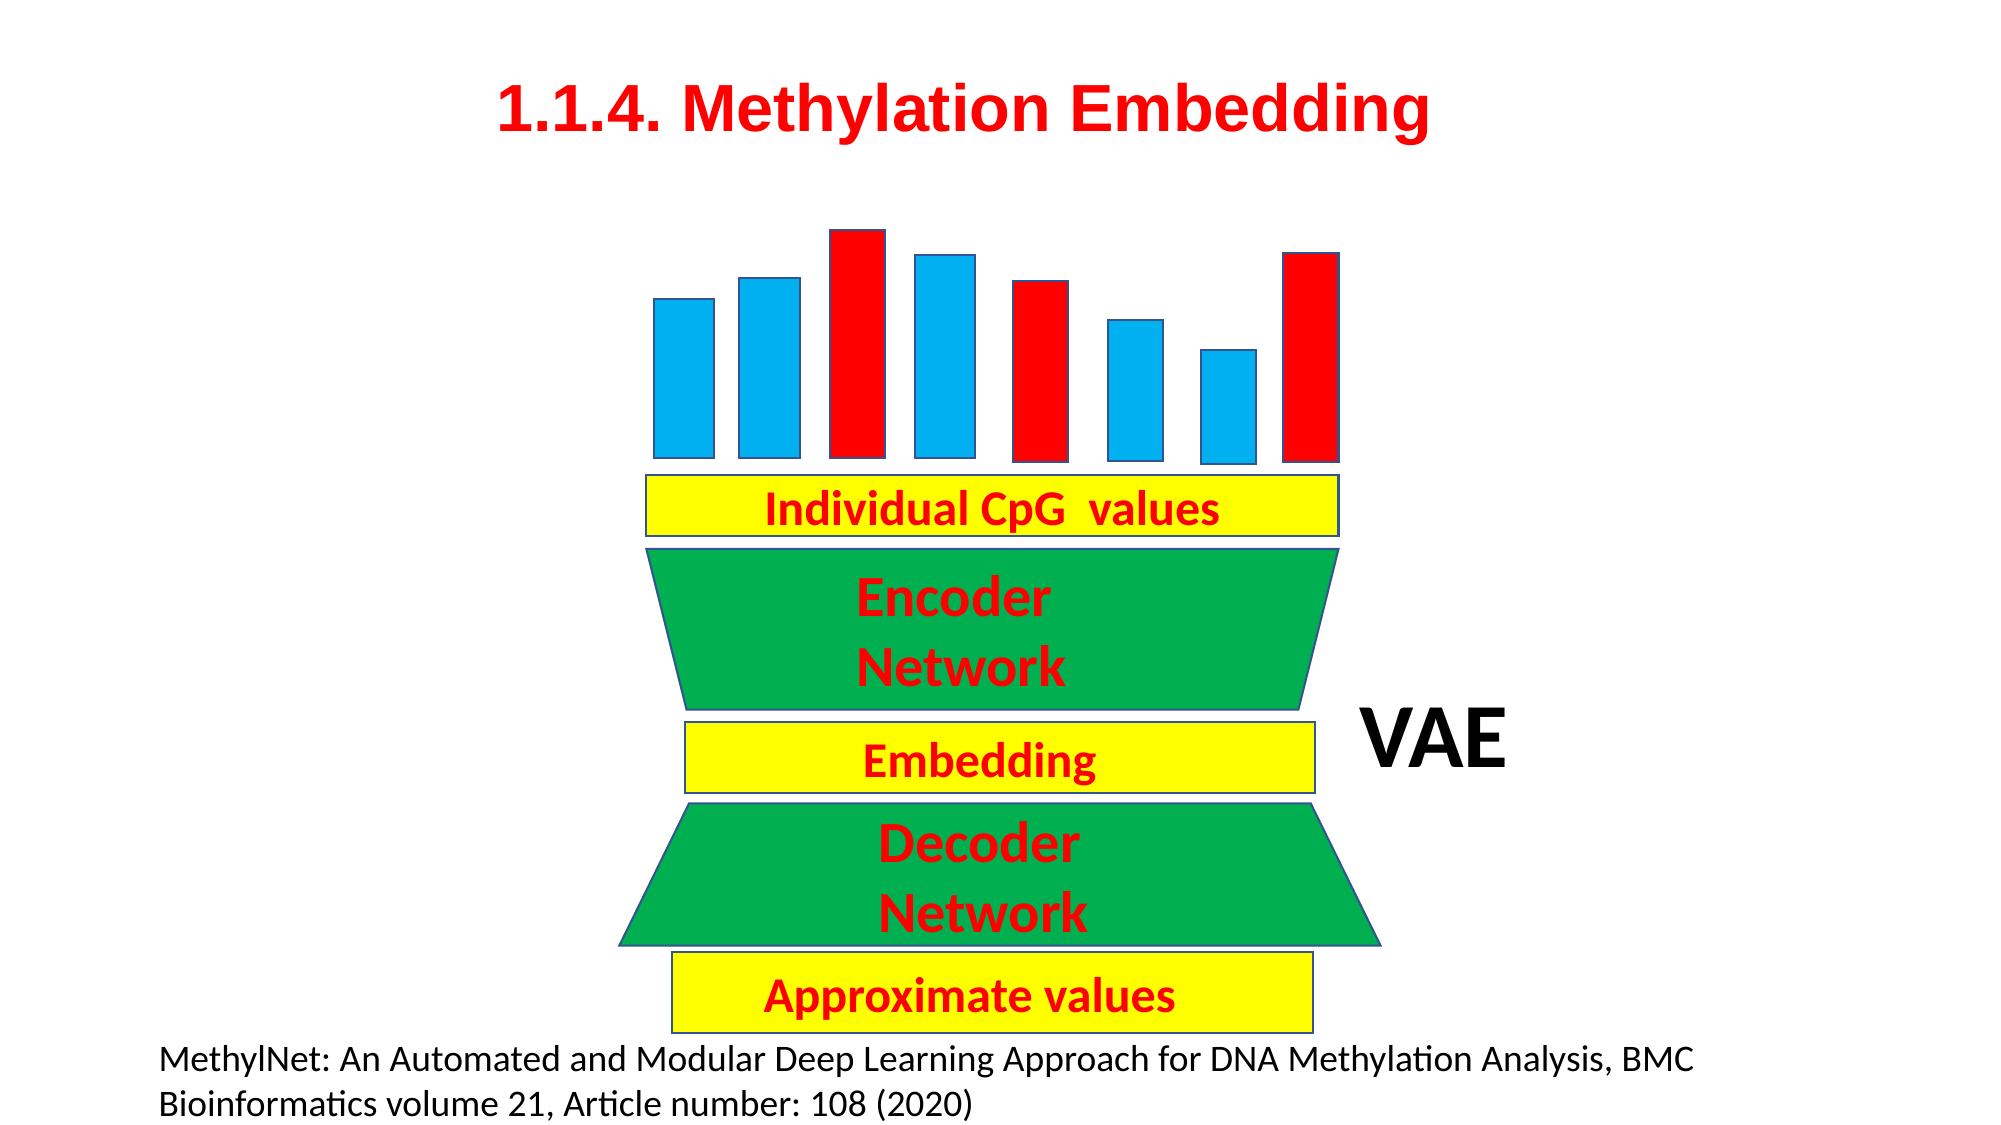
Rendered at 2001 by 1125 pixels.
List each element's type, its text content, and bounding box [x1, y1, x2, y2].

text_box Decoder Network [863, 796, 1422, 952]
text_box [653, 298, 715, 459]
text_box [1200, 349, 1257, 465]
text_box Encoder Network [841, 550, 1375, 706]
text_box [1282, 252, 1340, 463]
text_box VAE [1344, 668, 1756, 794]
text_box [1224, 721, 1316, 794]
text_box [829, 229, 886, 459]
text_box [617, 802, 863, 947]
text_box [1107, 319, 1164, 462]
text_box [914, 254, 976, 459]
text_box [684, 721, 848, 794]
text_box [738, 277, 801, 459]
text_box 1.1.4. Methylation Embedding [481, 57, 1881, 152]
text_box [1012, 280, 1069, 463]
text_box [671, 951, 1314, 1027]
text_box Embedding [848, 719, 1224, 795]
text_box MethylNet: An Automated and Modular Deep Learning Approach for DNA Methylation Analysis, BMC Bioinformatics volume 21, Article number: 108 (2020) [143, 1027, 1857, 1125]
text_box [645, 547, 1340, 711]
